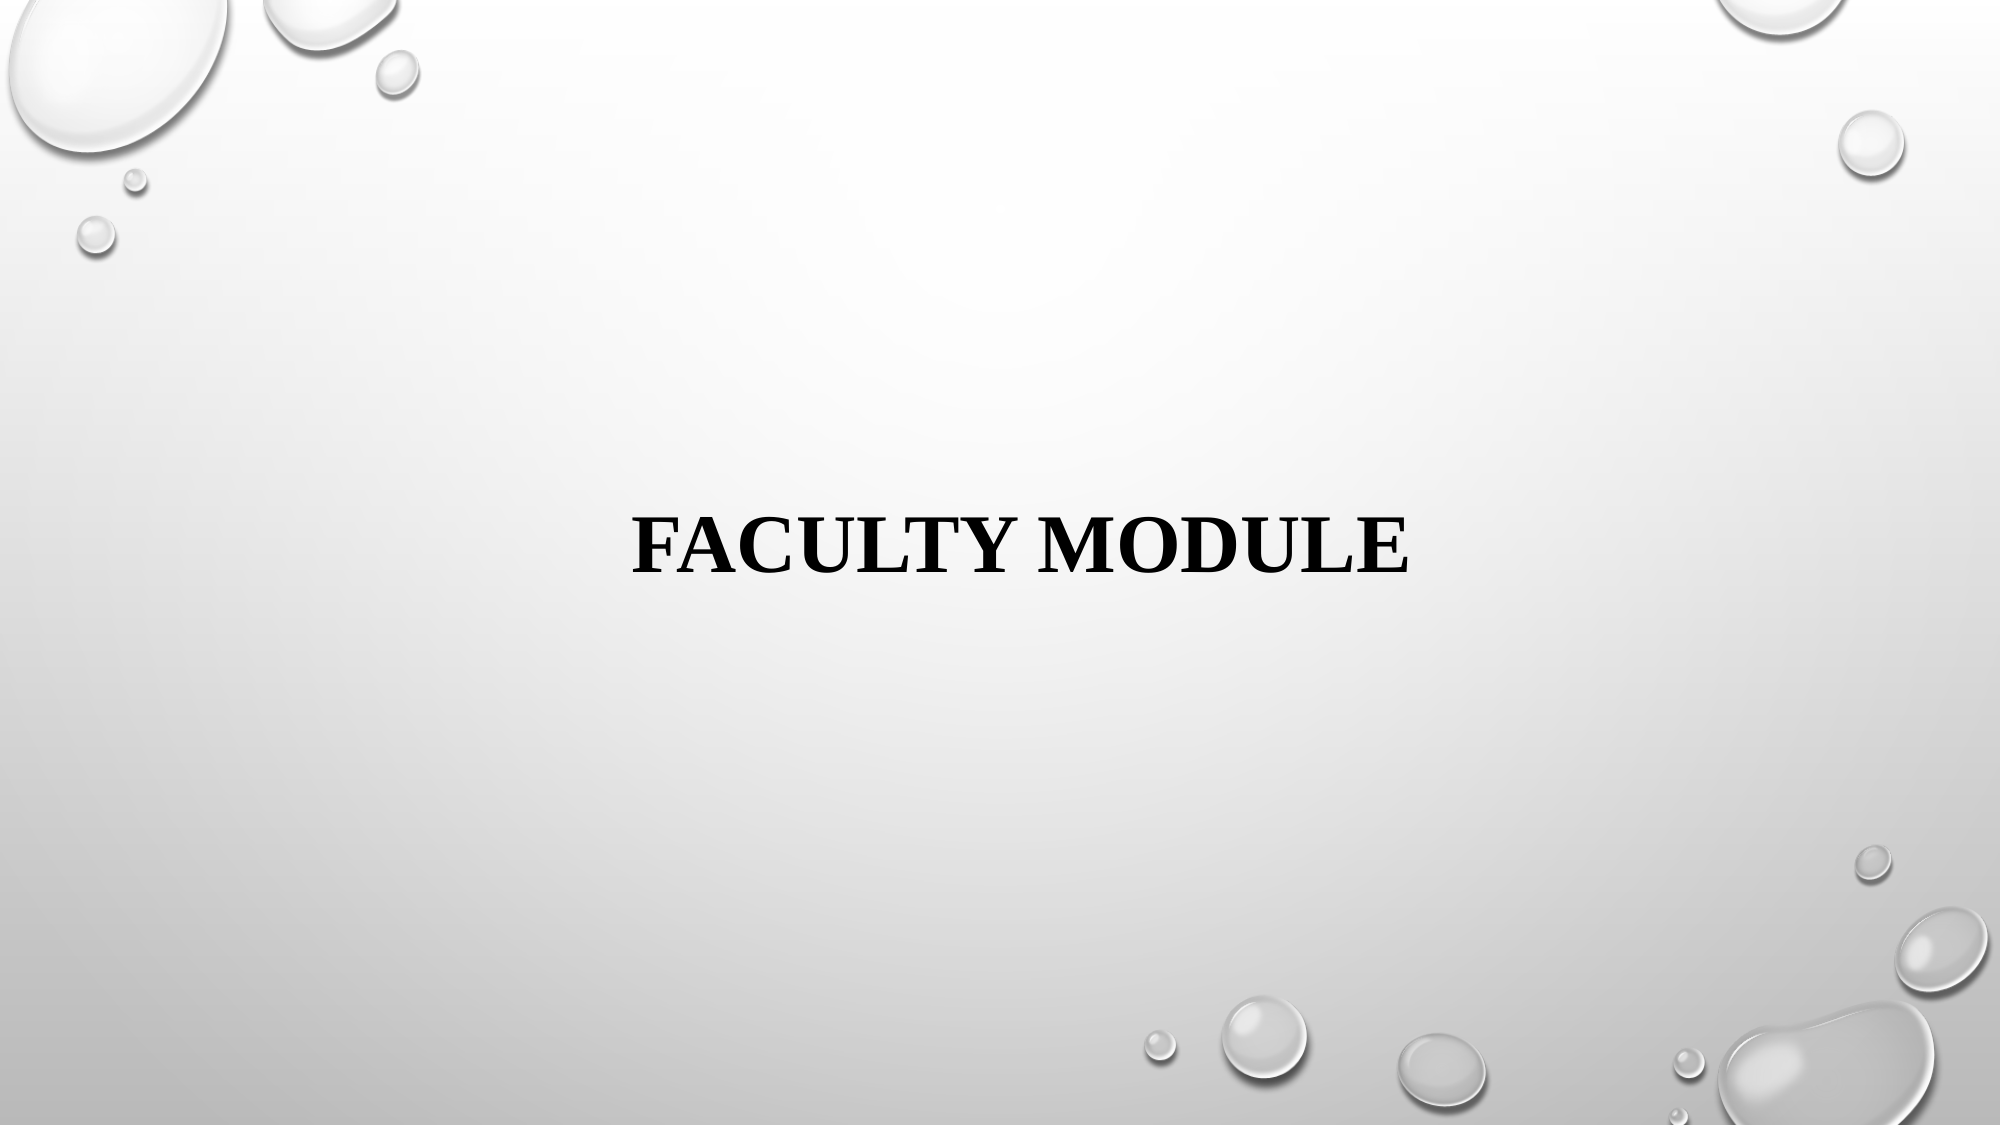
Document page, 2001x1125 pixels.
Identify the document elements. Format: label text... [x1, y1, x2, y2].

picture [0, 0, 2000, 1125]
title Faculty module [171, 414, 1872, 677]
